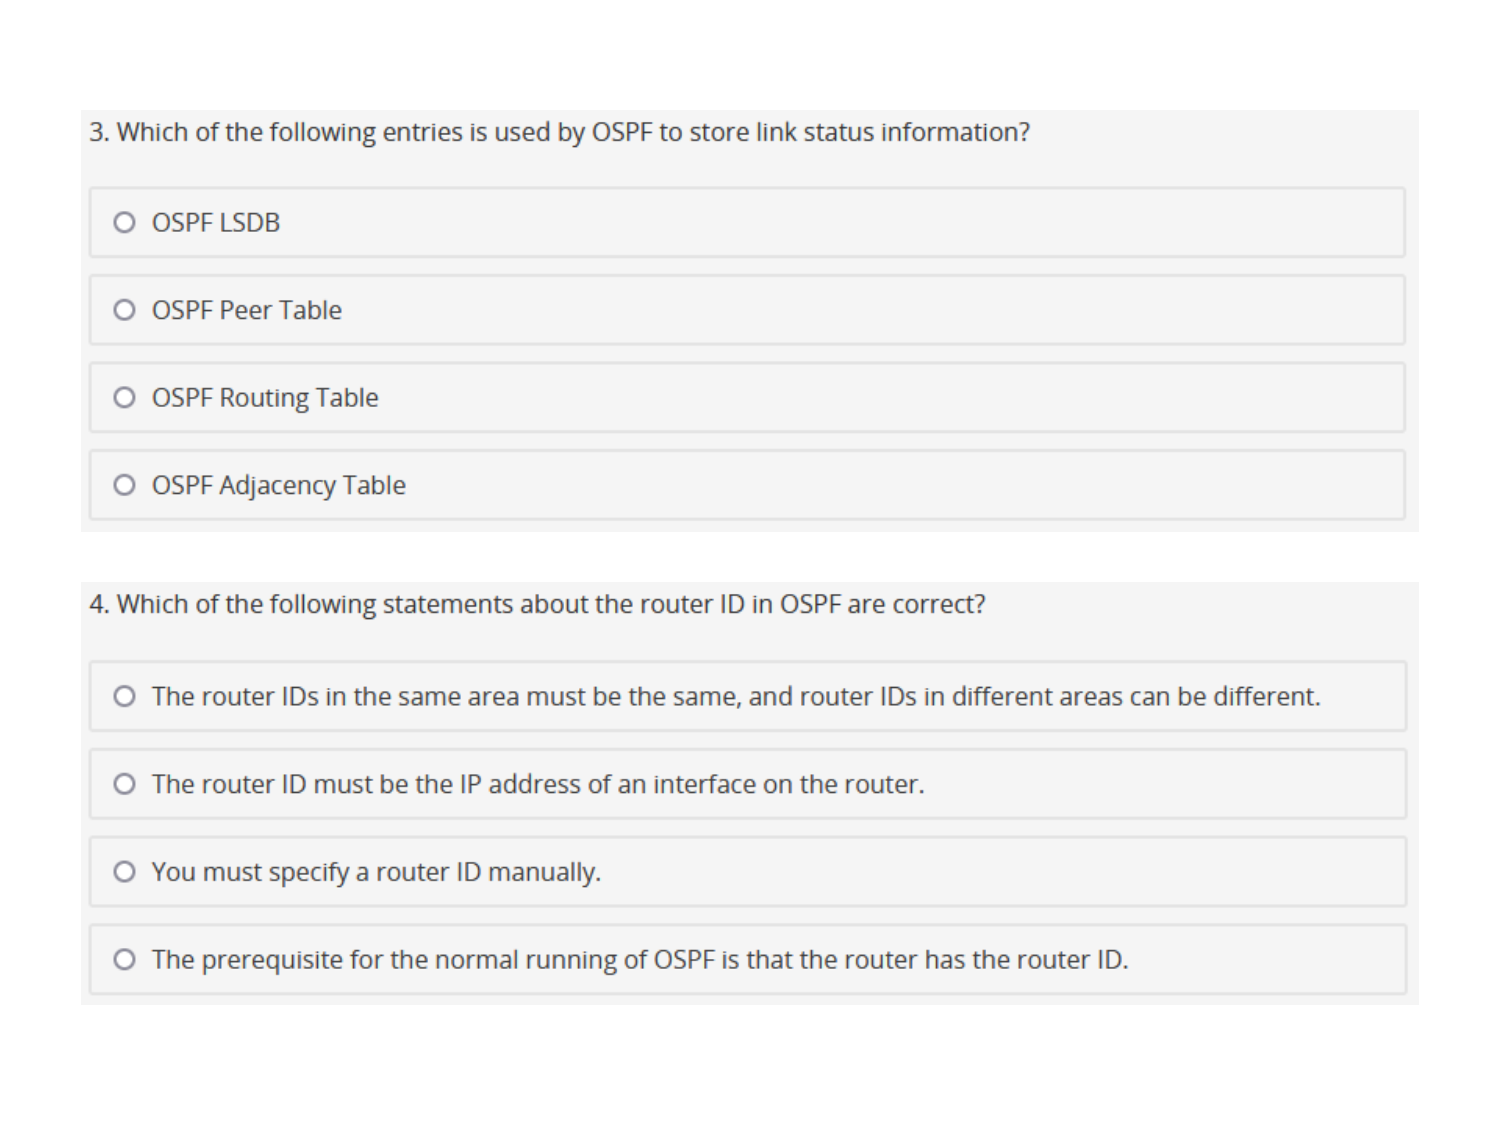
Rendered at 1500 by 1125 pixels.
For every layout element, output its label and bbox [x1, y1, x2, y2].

list [81, 110, 1419, 532]
picture [81, 582, 1419, 1005]
